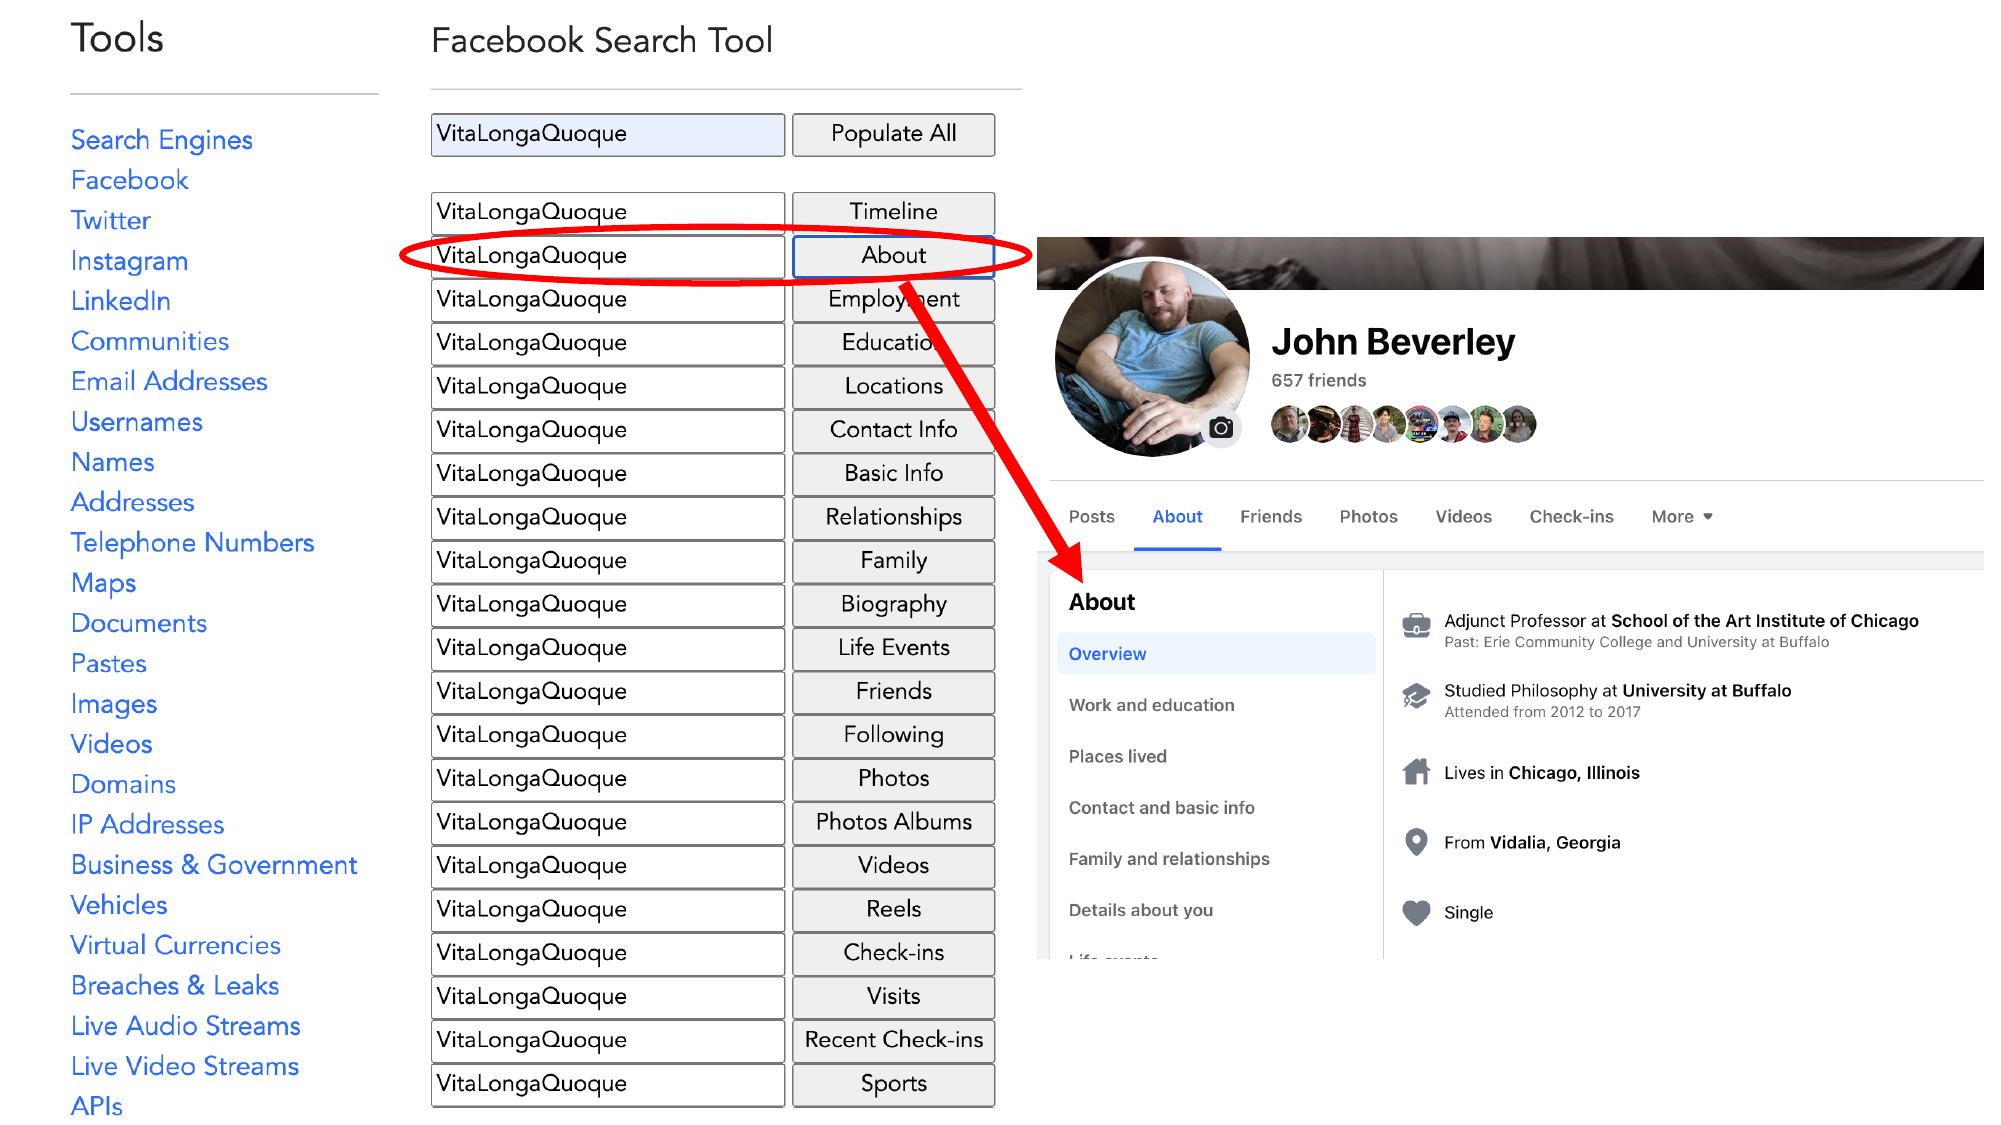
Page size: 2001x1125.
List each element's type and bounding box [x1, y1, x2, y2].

text_box [400, 247, 409, 263]
text_box [1022, 247, 1031, 263]
picture [52, 0, 380, 1125]
picture [1037, 237, 1985, 959]
picture [409, 17, 1022, 1108]
text_box [903, 282, 1084, 584]
